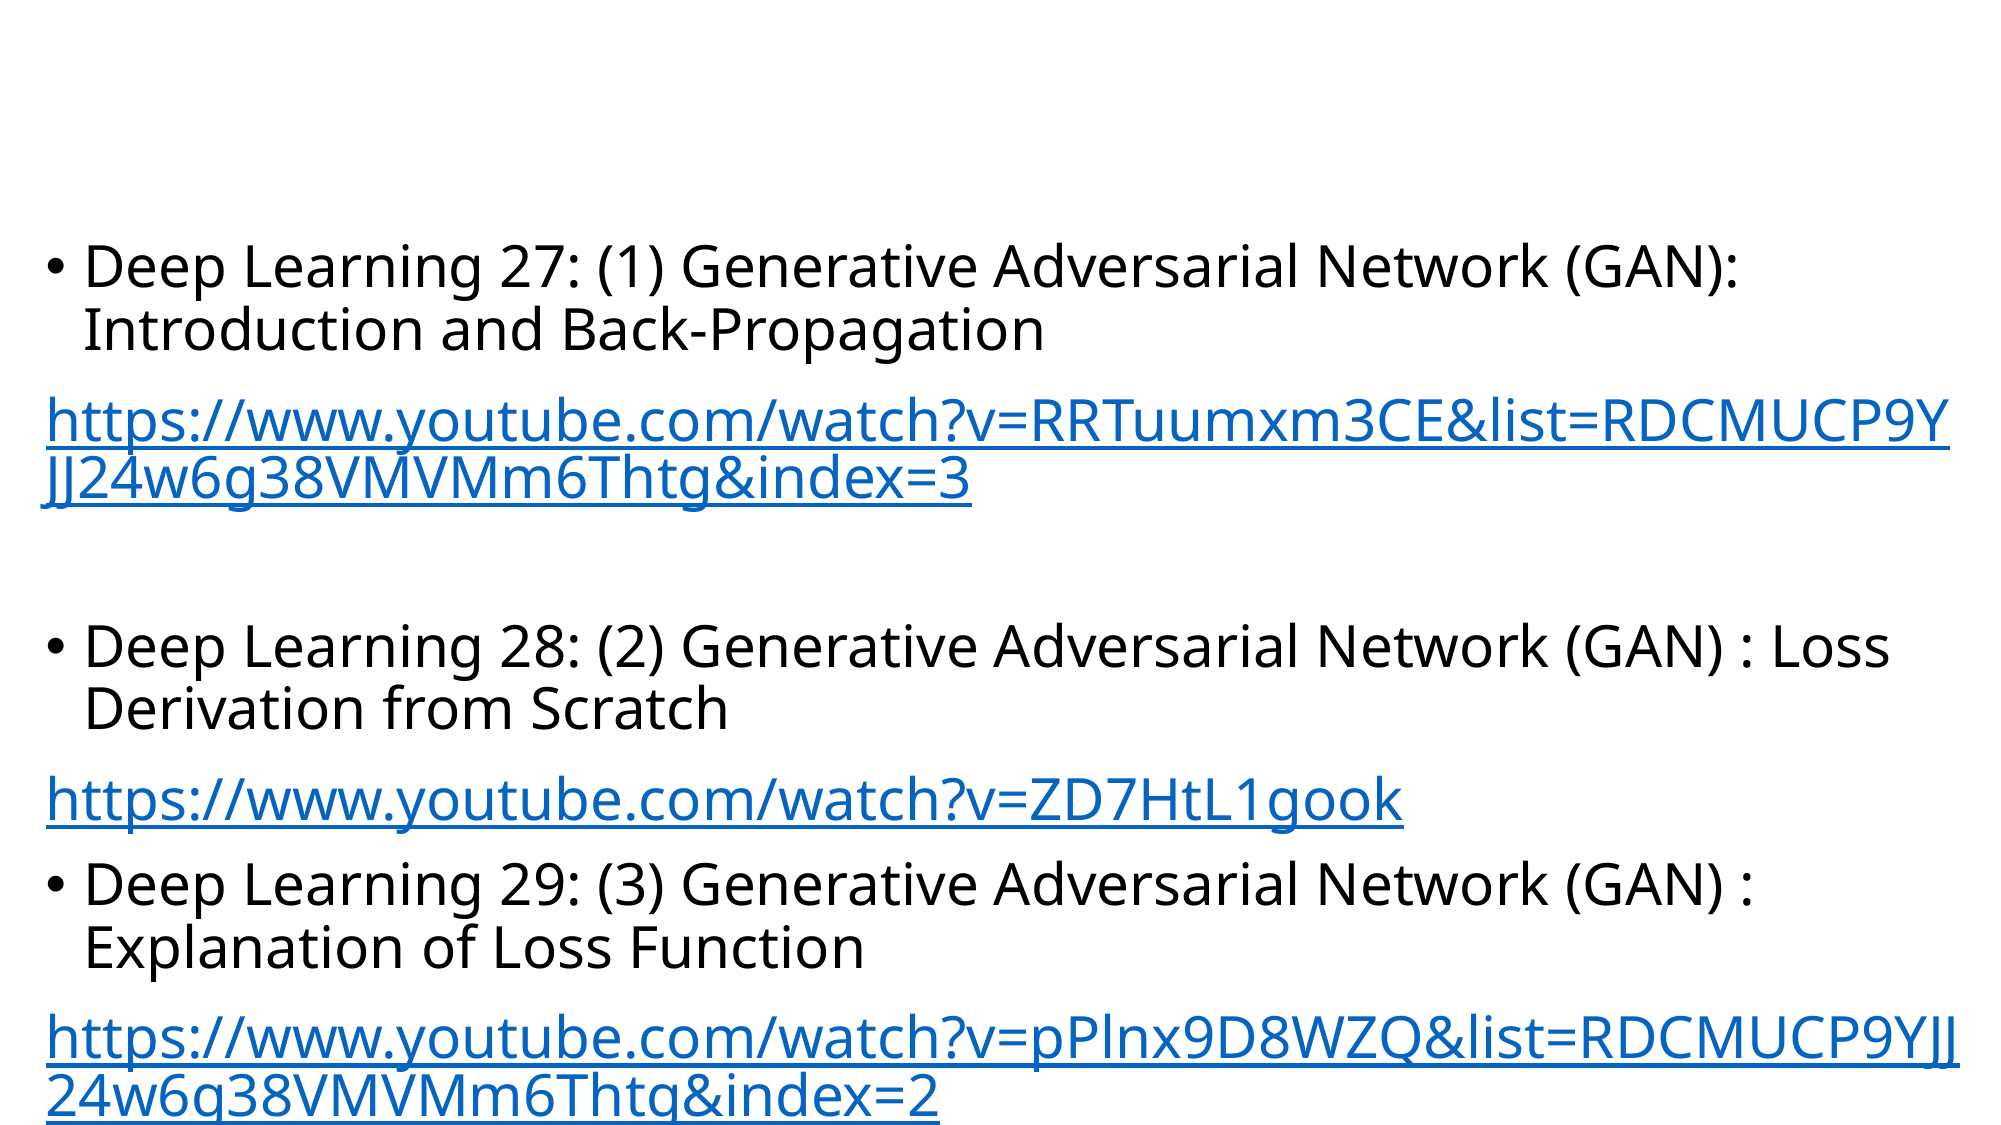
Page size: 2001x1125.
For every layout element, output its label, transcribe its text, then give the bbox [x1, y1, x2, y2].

list Deep Learning 27: (1) Generative Adversarial Network (GAN): Introduction and Back-Propagation https://www.youtube.com/watch?v=RRTuumxm3CE&list=RDCMUCP9YJJ24w6g38VMVMm6Thtg&index=3 Deep Learning 28: (2) Generative Adversarial Network (GAN) : Loss Derivation from Scratch https://www.youtube.com/watch?v=ZD7HtL1gook Deep Learning 29: (3) Generative Adversarial Network (GAN) : Explanation of Loss Function https://www.youtube.com/watch?v=pPlnx9D8WZQ&list=RDCMUCP9YJJ24w6g38VMVMm6Thtg&index=2 [30, 230, 1980, 1094]
